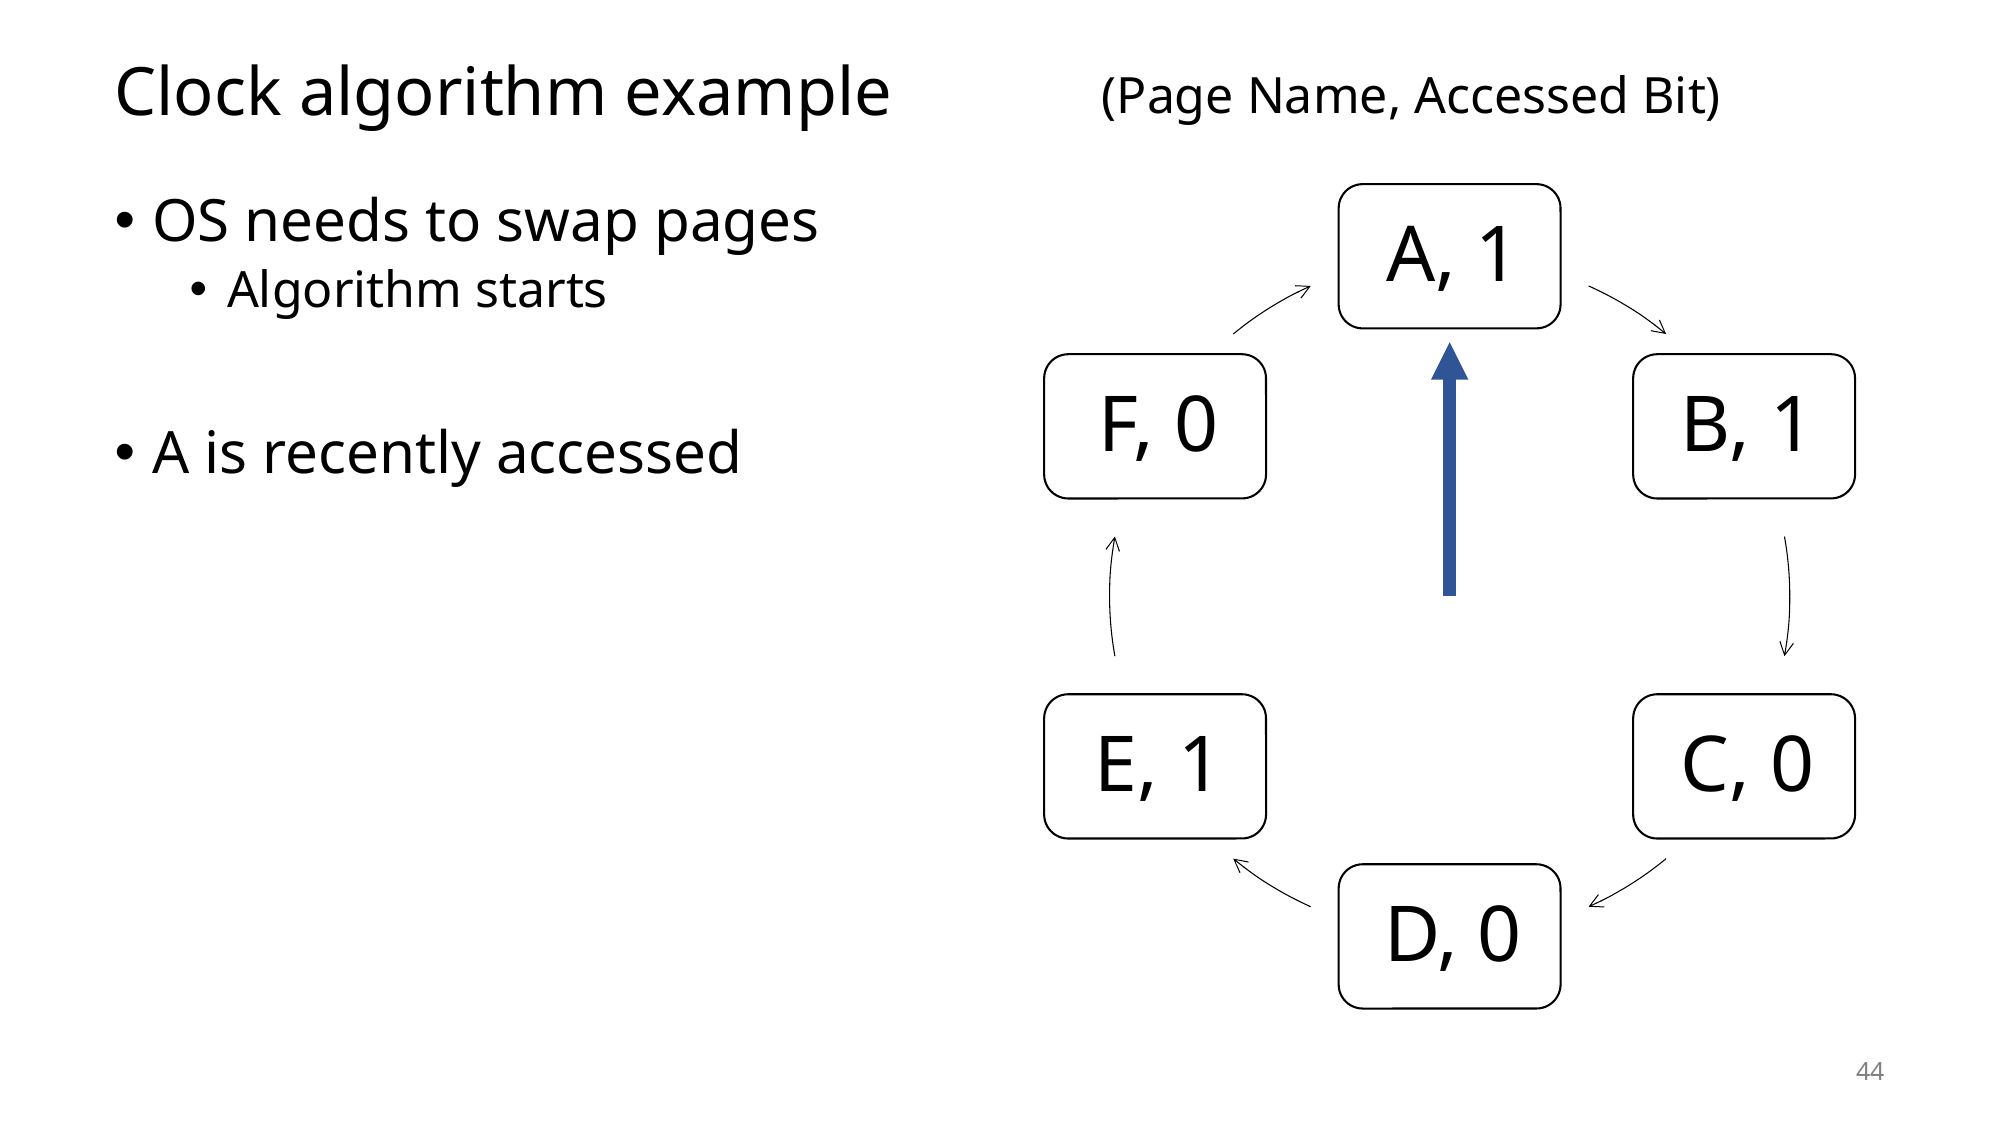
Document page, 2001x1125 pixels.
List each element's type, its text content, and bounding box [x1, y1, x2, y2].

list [1018, 183, 1881, 1009]
text_box (Page Name, Accessed Bit) [1087, 55, 1750, 131]
list OS needs to swap pages Algorithm starts A is recently accessed [99, 183, 963, 1009]
slide_number 44 [1749, 1042, 1900, 1103]
title Clock algorithm example [99, 37, 1900, 150]
